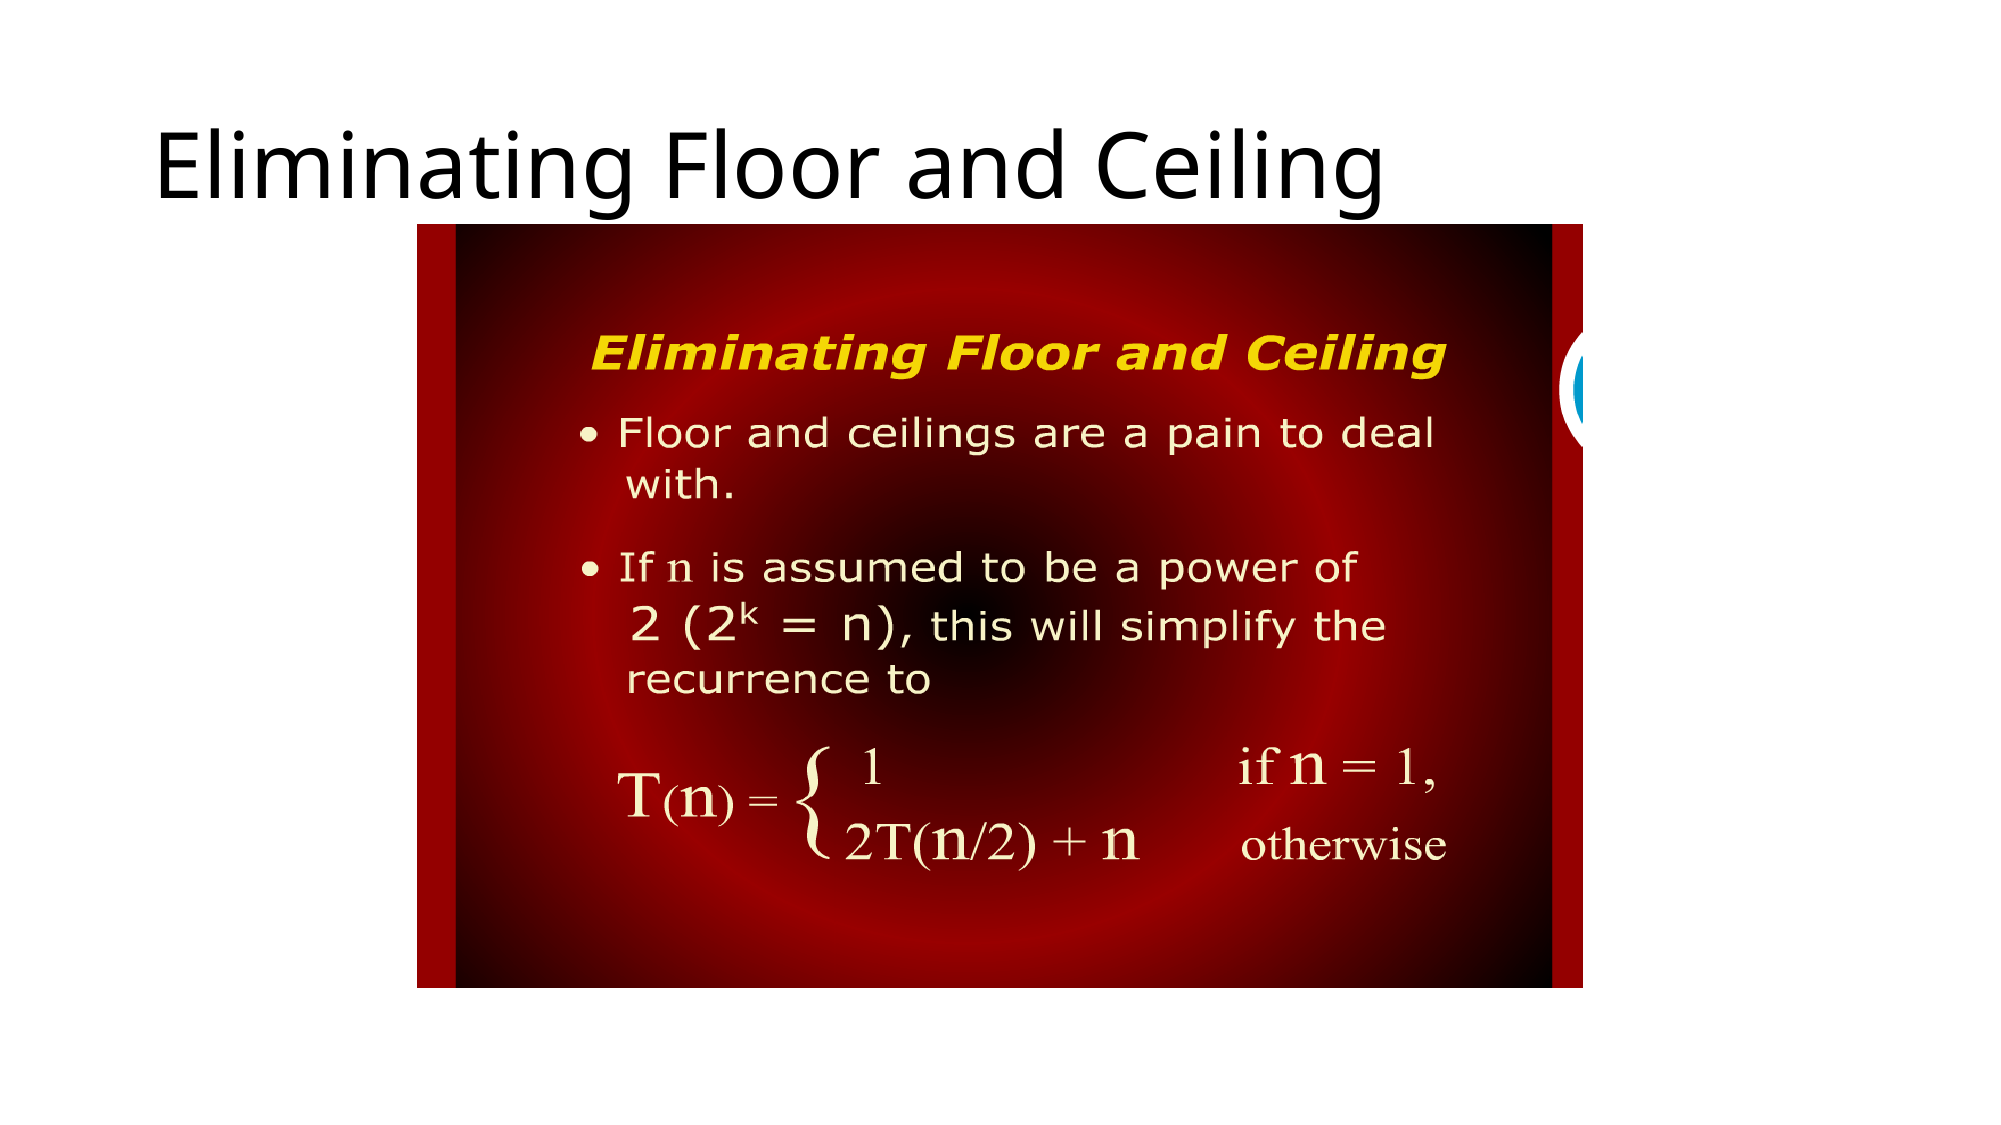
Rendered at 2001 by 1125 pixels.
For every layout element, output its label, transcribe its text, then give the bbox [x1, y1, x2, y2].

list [417, 224, 1583, 988]
title Eliminating Floor and Ceiling [137, 59, 1863, 278]
